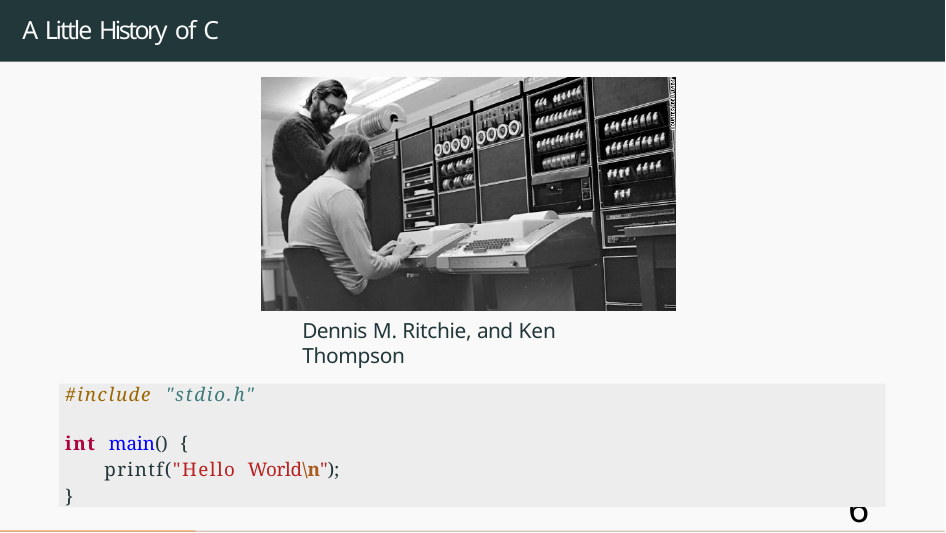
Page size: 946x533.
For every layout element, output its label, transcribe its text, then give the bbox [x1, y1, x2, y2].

title A Little History of C [20, 12, 760, 104]
picture [261, 77, 676, 311]
text_box Dennis M. Ritchie, and Ken Thompson [300, 318, 645, 368]
text_box #include "stdio.h" int main() { printf("Hello World\n"); } [58, 383, 886, 507]
